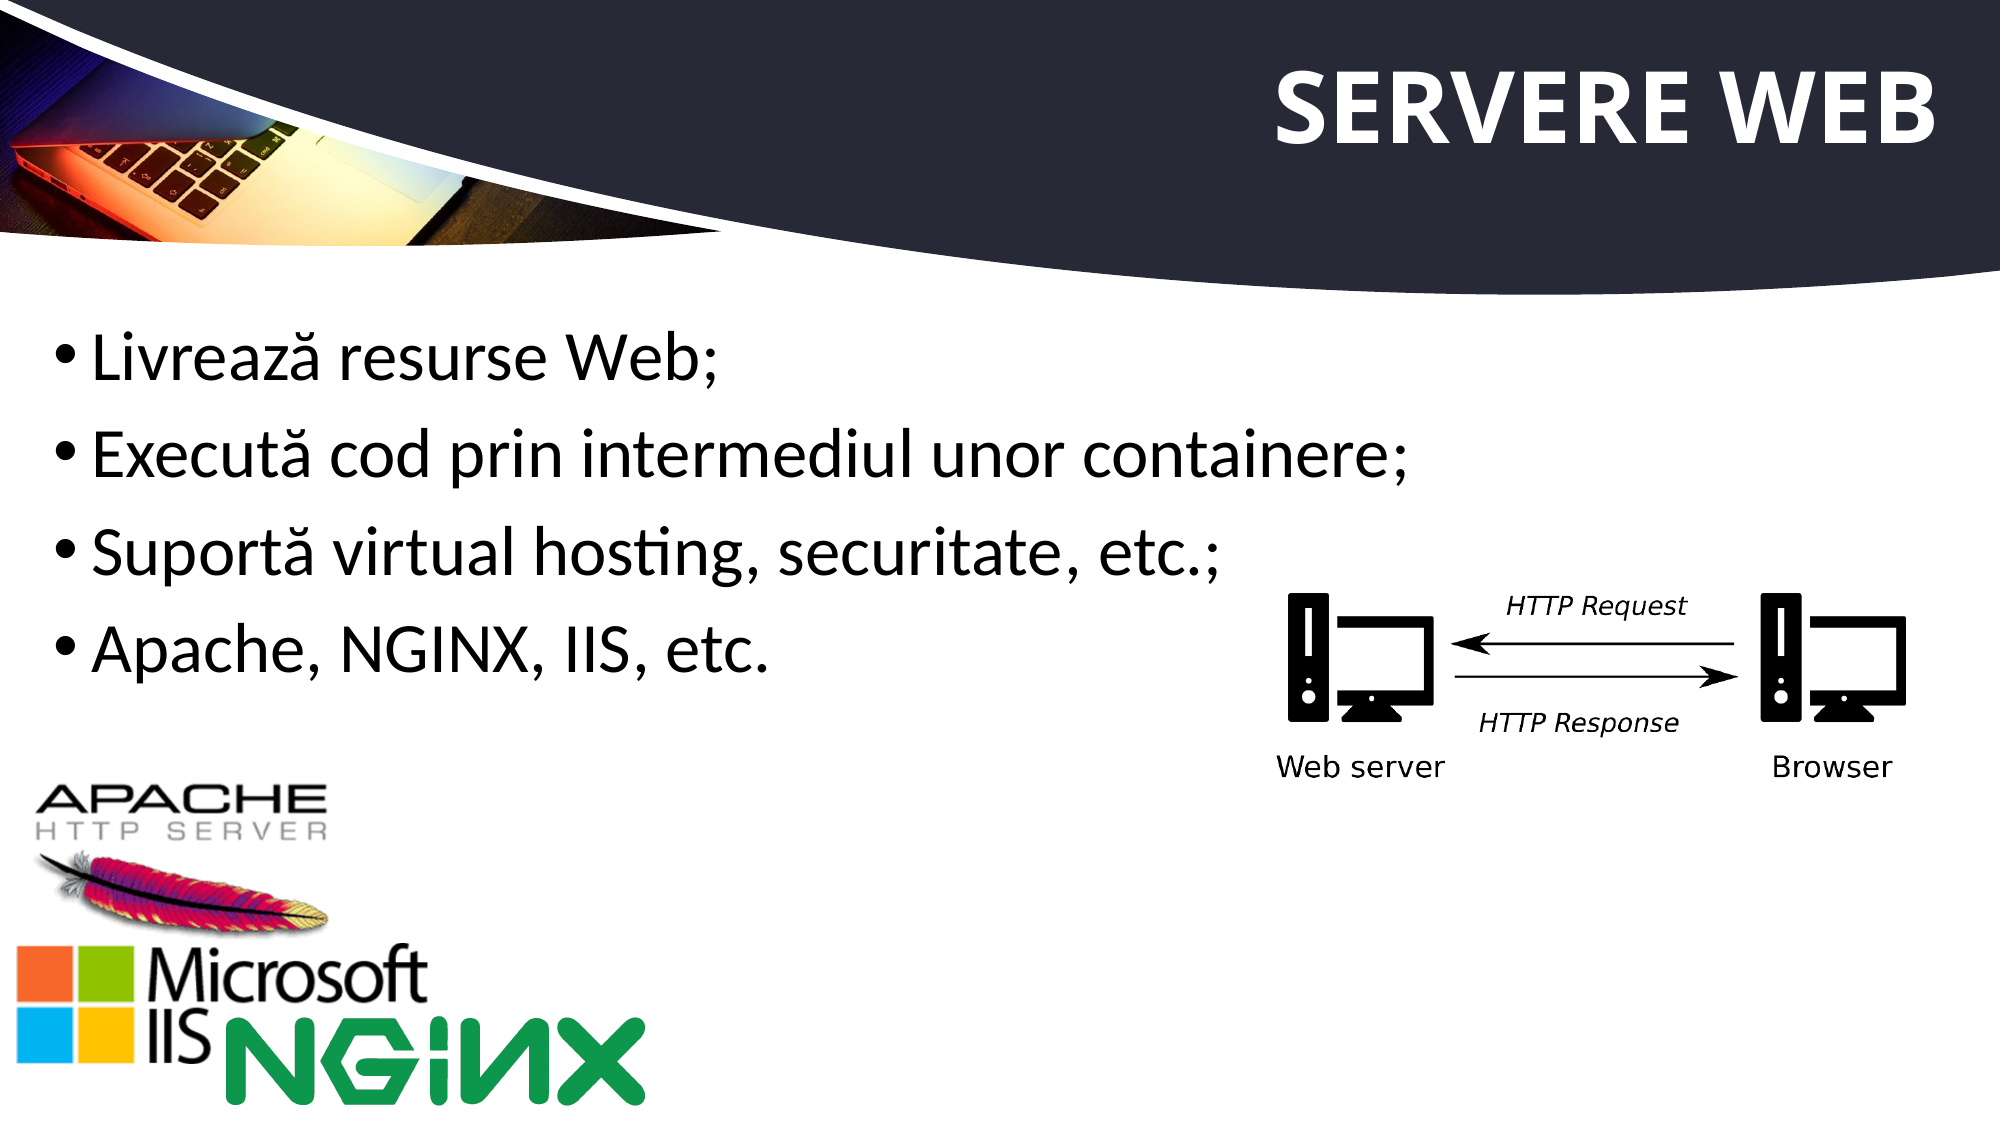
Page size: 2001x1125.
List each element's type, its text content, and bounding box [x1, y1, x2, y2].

picture [0, 737, 665, 1125]
list Livrează resurse Web; Execută cod prin intermediul unor containere; Suportă virtual hosting, securitate, etc.; Apache, NGINX, IIS, etc. [38, 311, 1460, 686]
title Servere Web [137, 2, 2000, 220]
picture [0, 9, 722, 247]
picture [1236, 498, 2000, 818]
